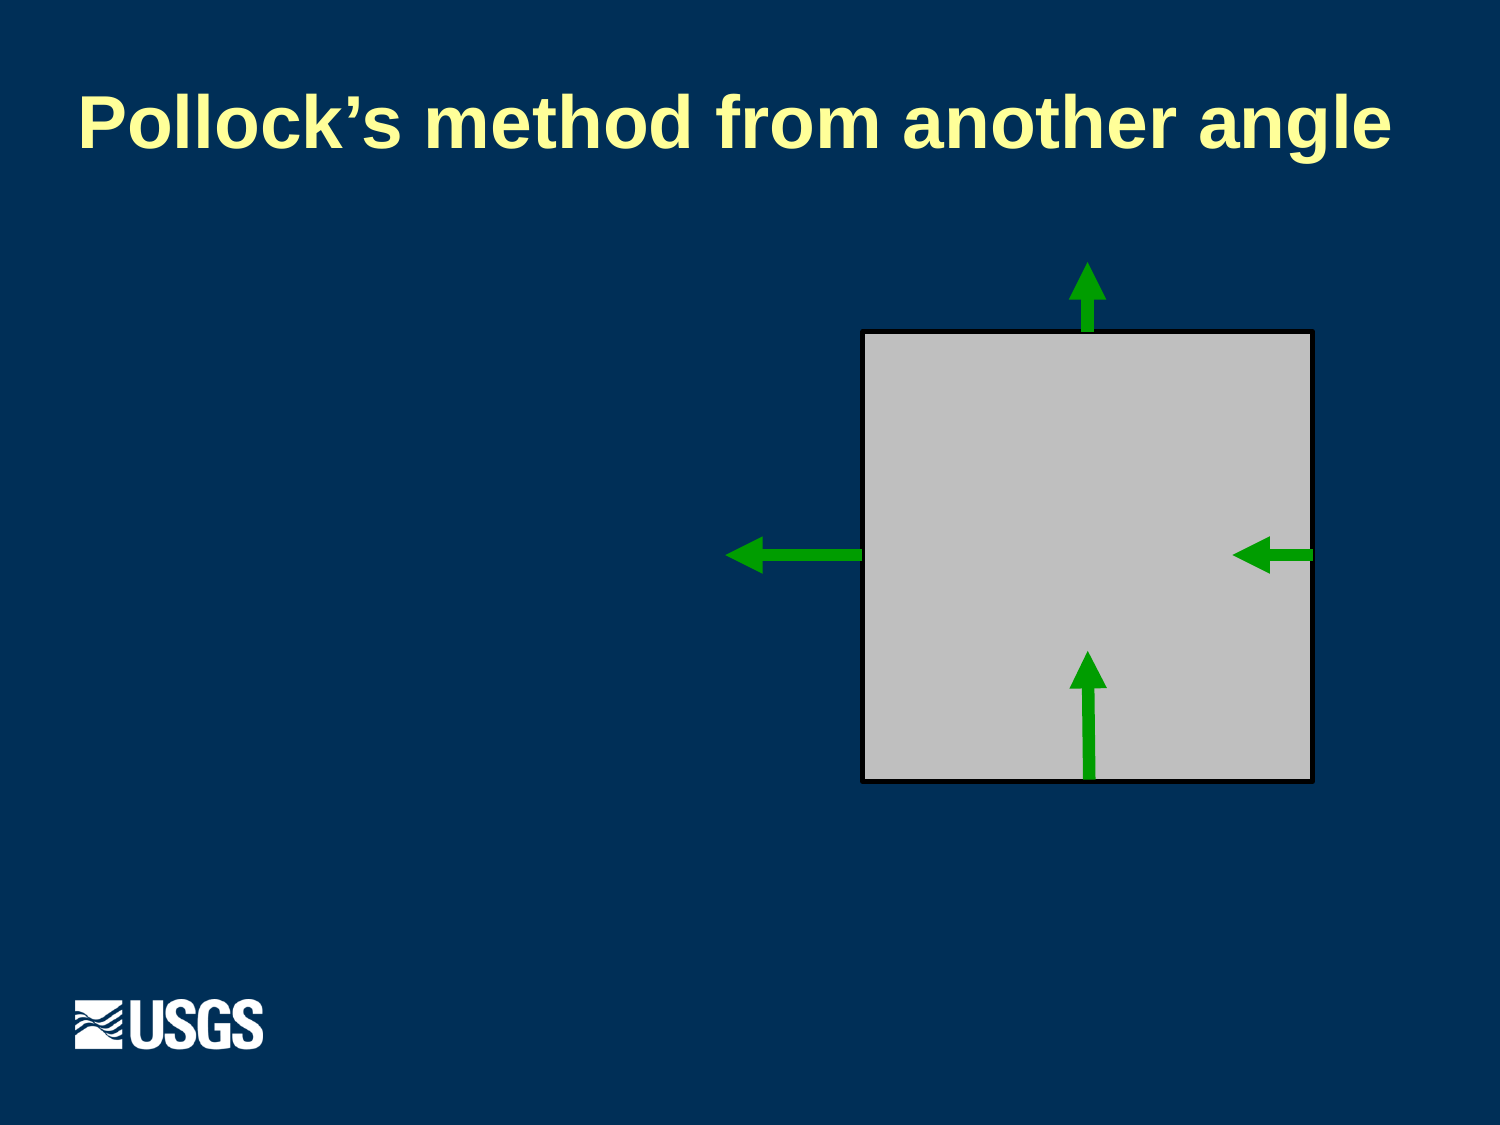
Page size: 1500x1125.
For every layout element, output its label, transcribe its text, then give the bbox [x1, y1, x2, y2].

title Pollock’s method from another angle [62, 24, 1425, 213]
text_box [862, 331, 1313, 782]
